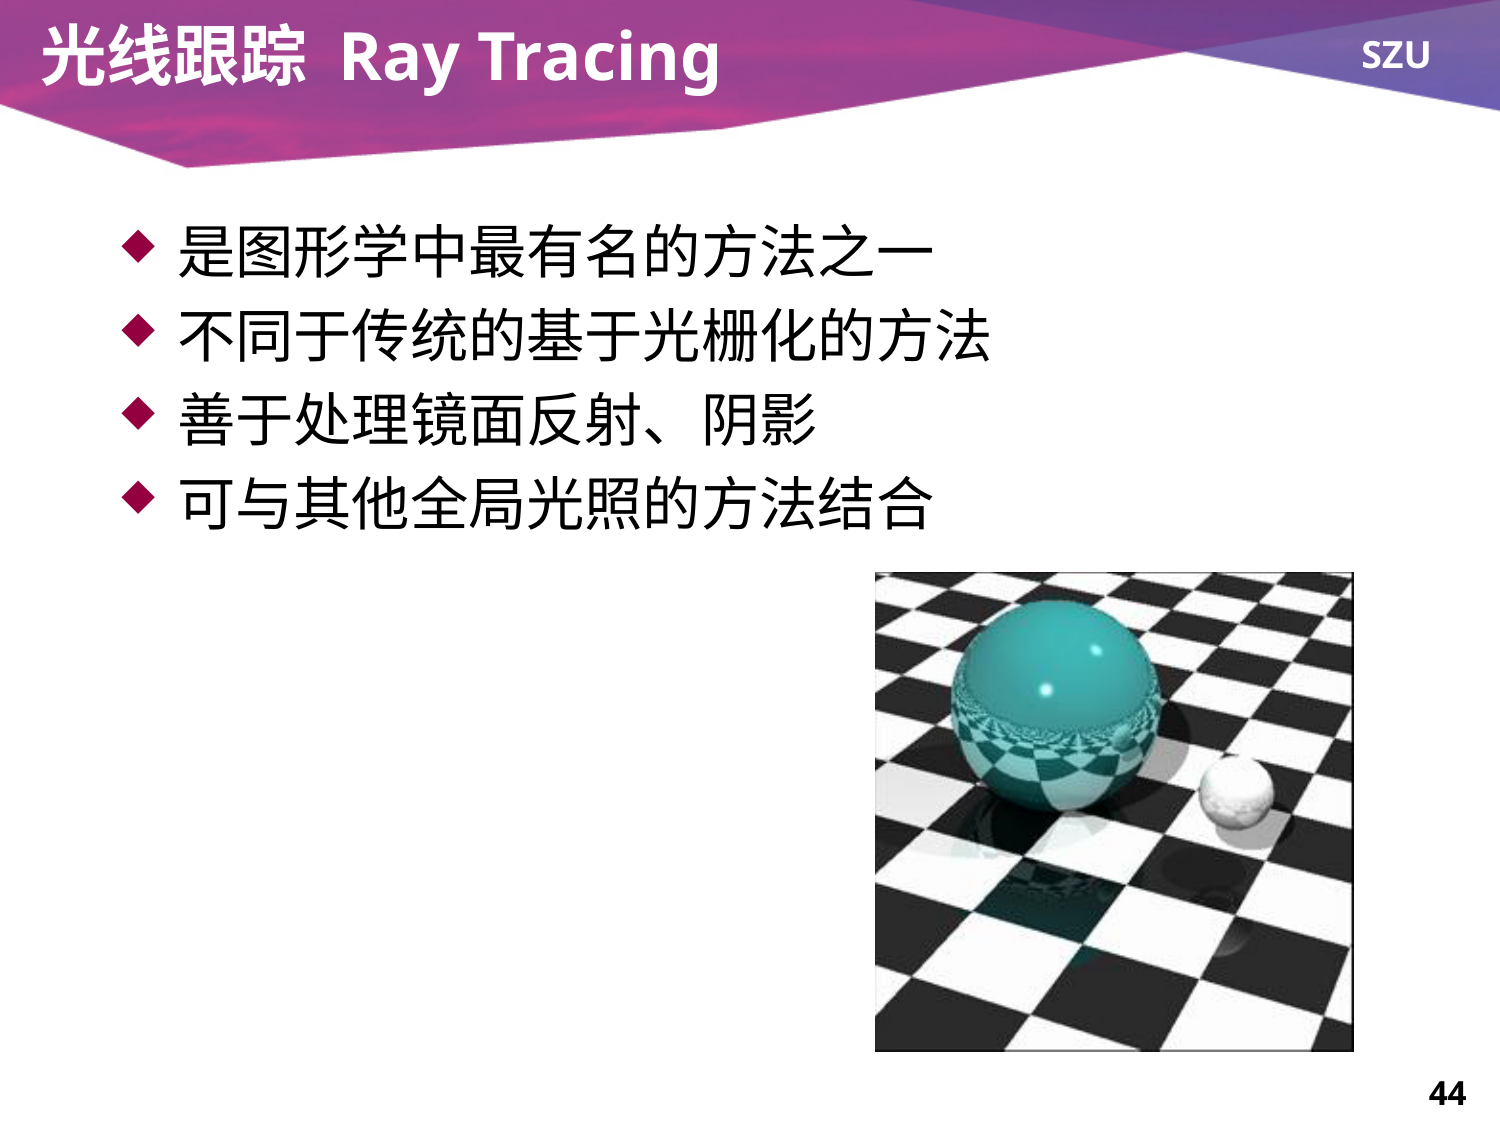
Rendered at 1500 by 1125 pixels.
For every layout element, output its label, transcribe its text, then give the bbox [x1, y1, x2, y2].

picture [0, 0, 1500, 1125]
list 是图形学中最有名的方法之一 不同于传统的基于光栅化的方法 善于处理镜面反射、阴影 可与其他全局光照的方法结合 [103, 216, 1397, 930]
title 光线跟踪 Ray Tracing [25, 15, 1320, 104]
slide_number 44 [1384, 1065, 1500, 1125]
